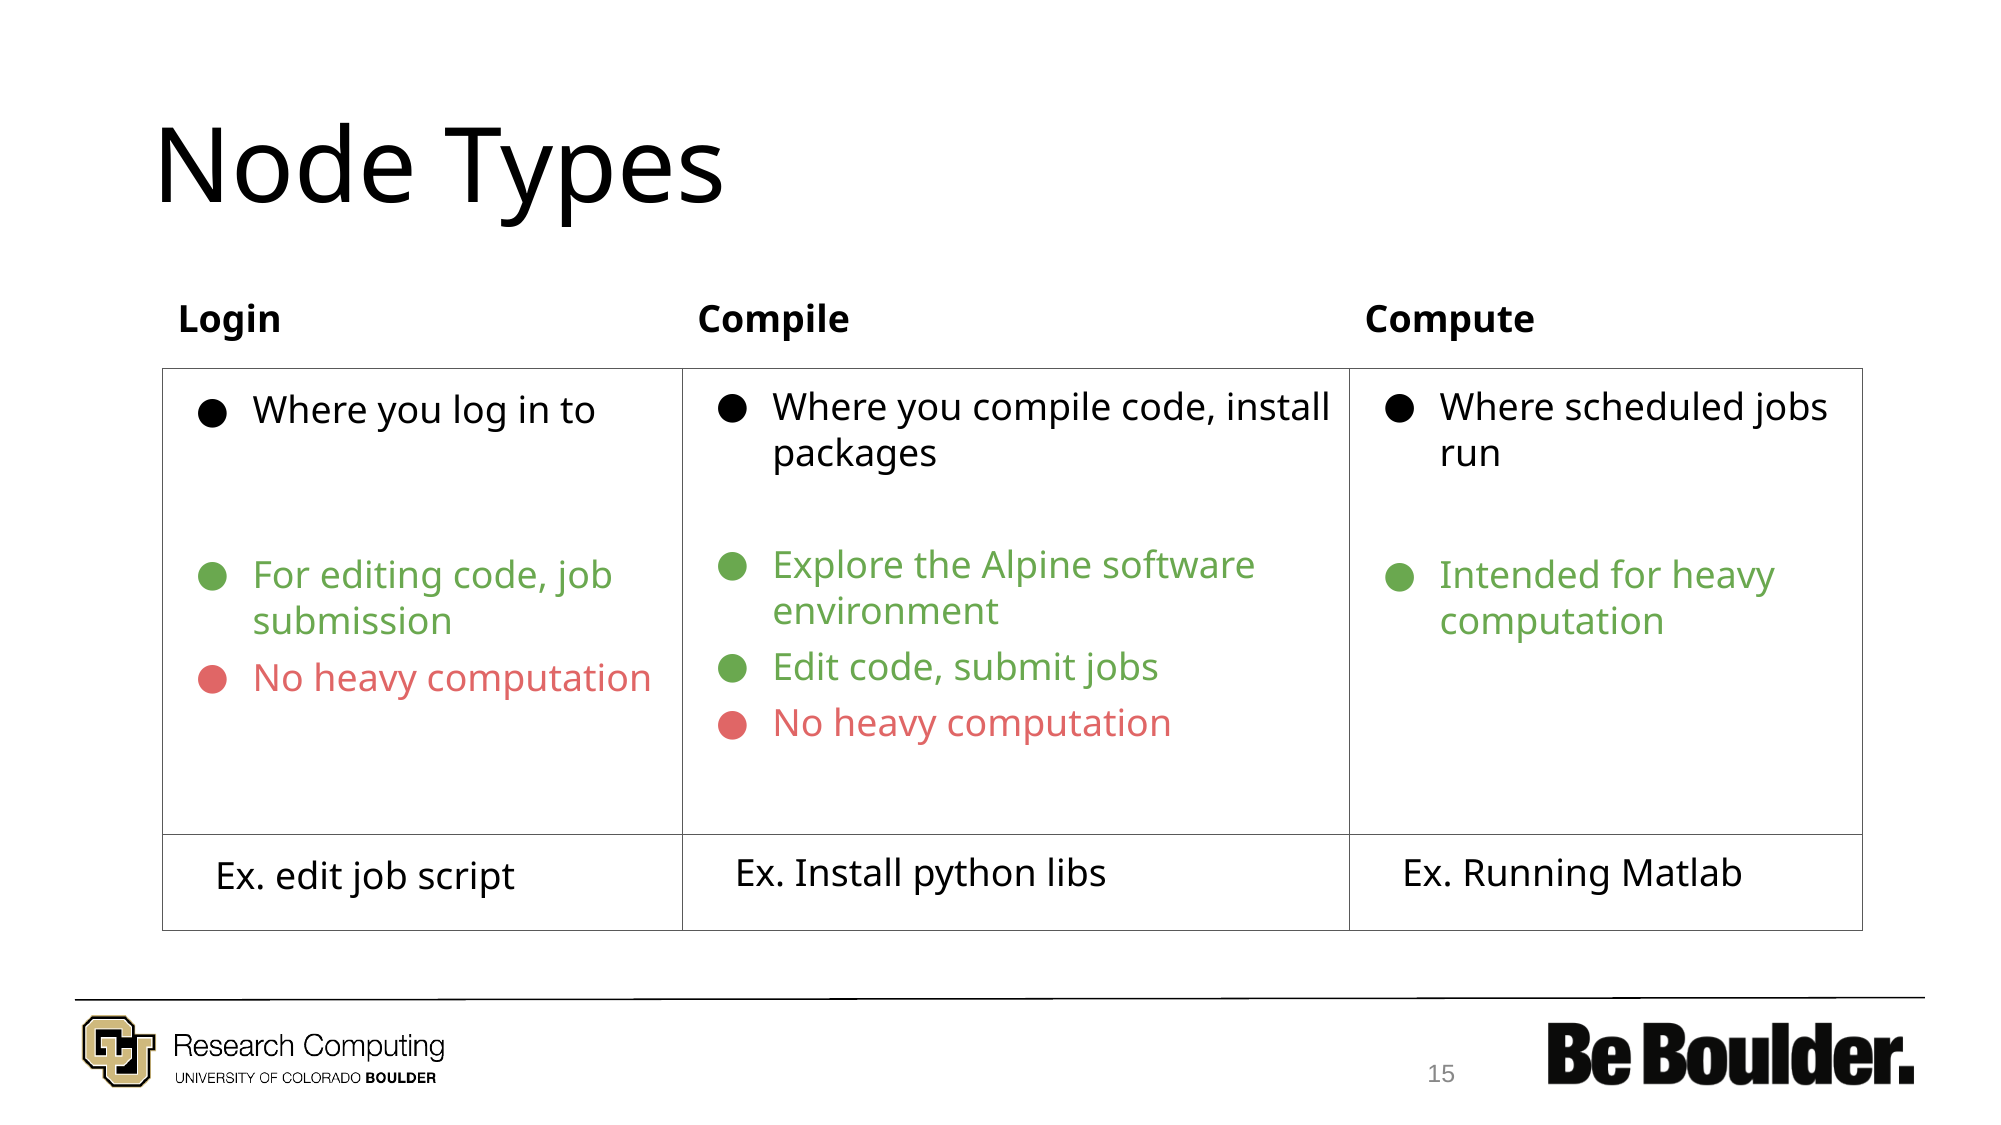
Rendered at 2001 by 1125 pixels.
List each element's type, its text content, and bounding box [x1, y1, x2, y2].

table_cell Where scheduled jobs run Intended for heavy computation [1350, 369, 1862, 834]
table_cell Where you compile code, install packages Explore the Alpine software environment Edit code, submit jobs No heavy computation [683, 369, 1349, 834]
slide_number 15 [1412, 1042, 1525, 1103]
title Node Types [137, 59, 1863, 278]
picture [81, 1015, 444, 1088]
table_cell Where you log in to For editing code, job submission No heavy computation [163, 369, 682, 834]
table_header Compile [683, 278, 1349, 368]
picture [1524, 1015, 1938, 1088]
table_cell Ex. Running Matlab [1350, 835, 1862, 930]
table_header Compute [1350, 278, 1862, 368]
table_header Login [163, 278, 682, 368]
table_cell Ex. Install python libs [683, 835, 1349, 930]
table_cell Ex. edit job script [163, 835, 682, 930]
